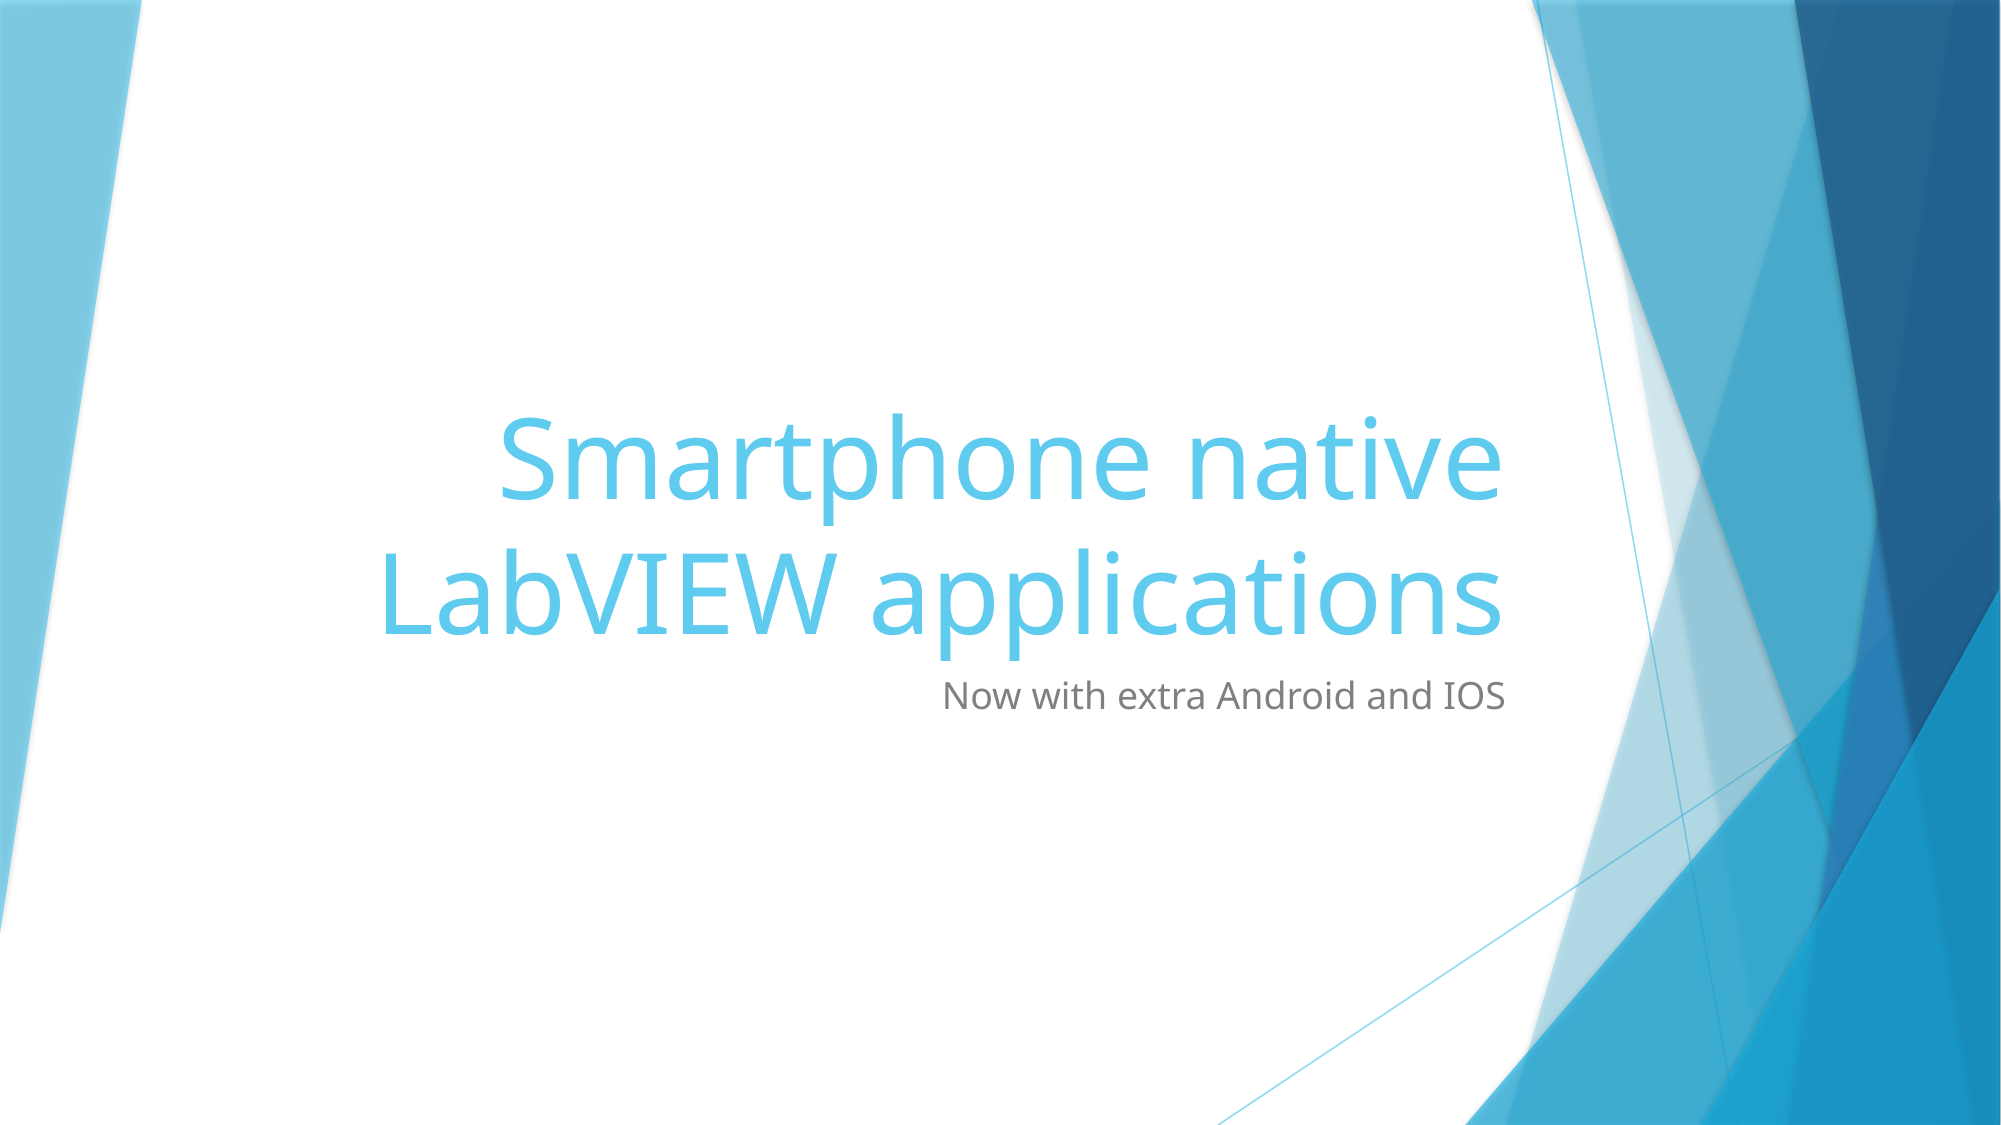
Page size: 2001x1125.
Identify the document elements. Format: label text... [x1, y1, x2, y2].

subtitle Now with extra Android and IOS [247, 664, 1522, 845]
title Smartphone native LabVIEW applications [247, 394, 1522, 664]
